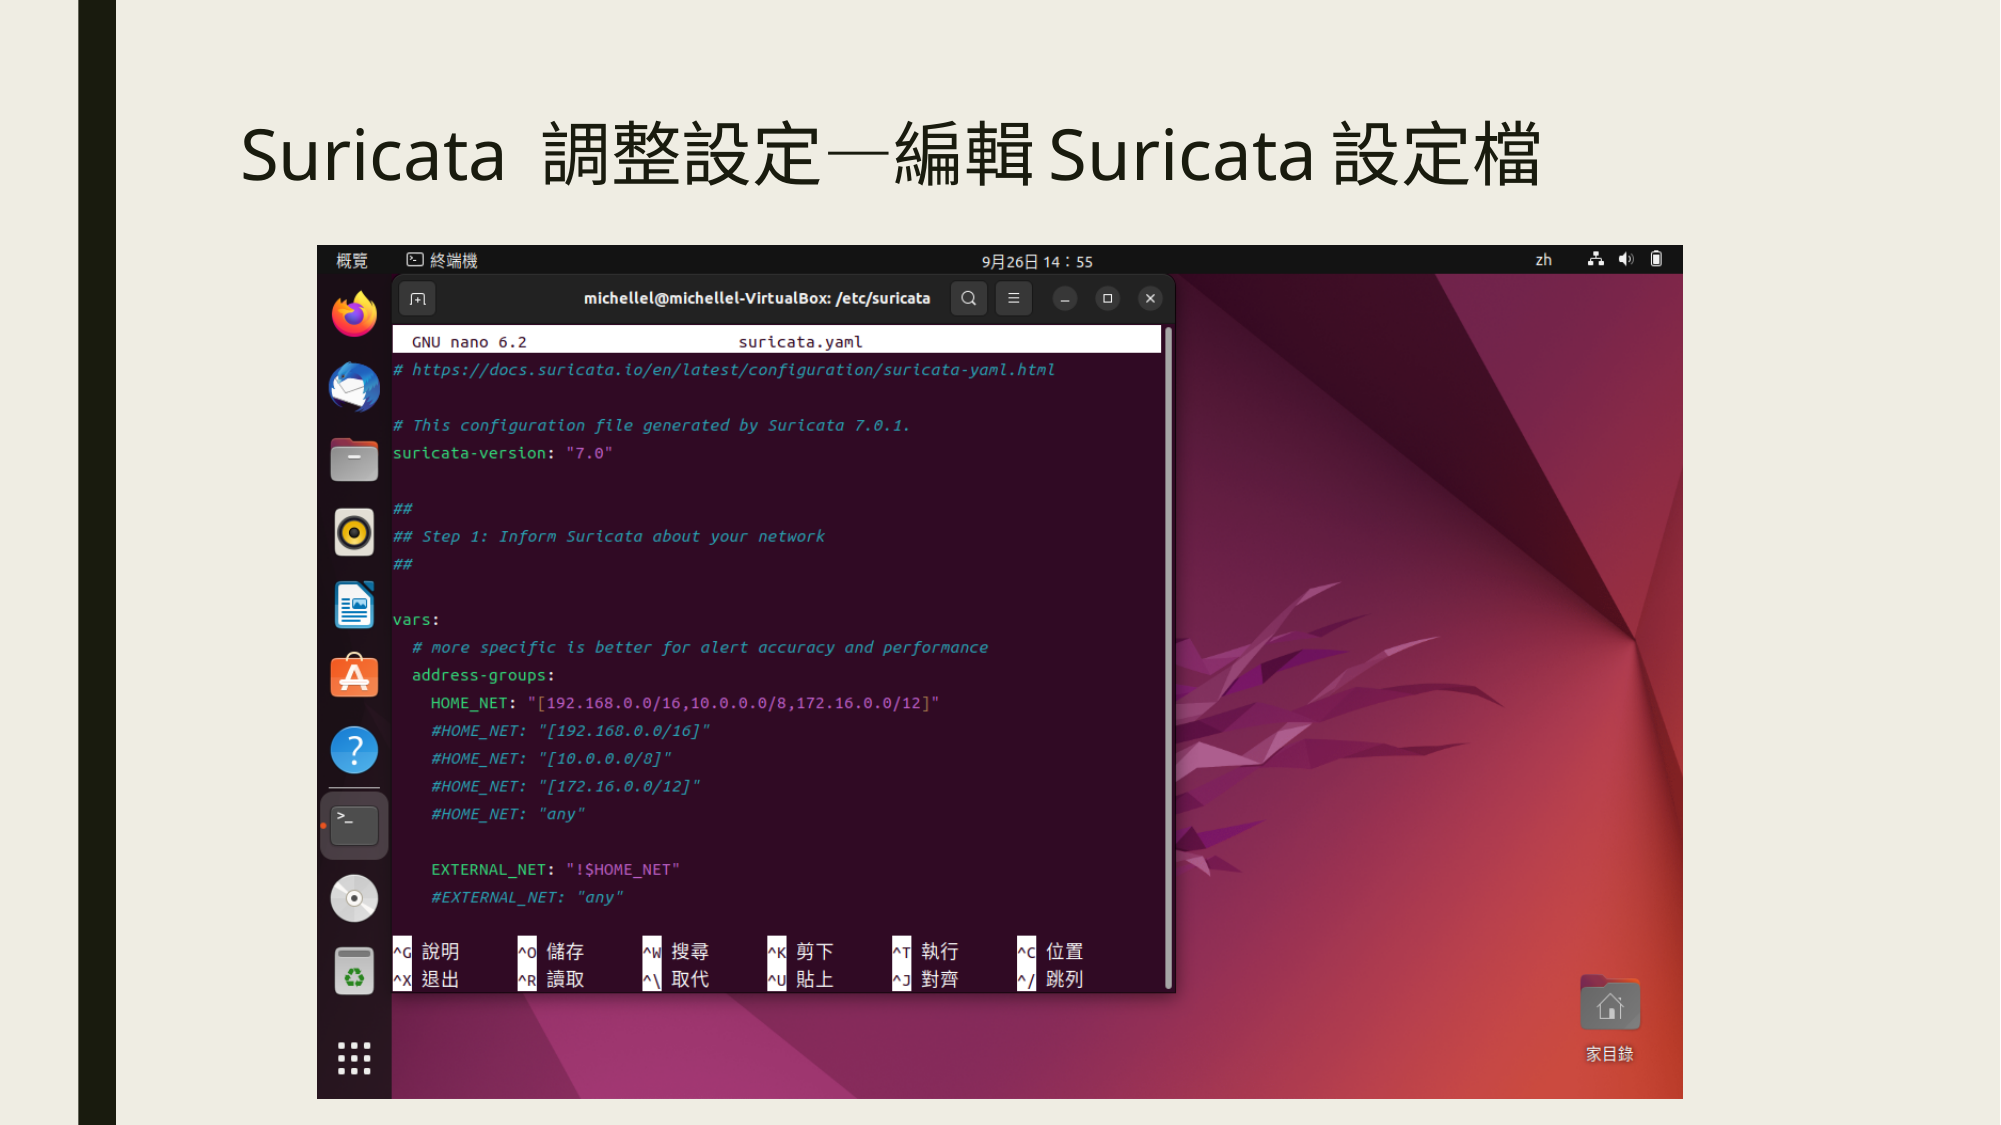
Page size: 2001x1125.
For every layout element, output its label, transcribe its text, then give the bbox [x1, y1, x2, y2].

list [316, 245, 1683, 1099]
title Suricata 調整設定—編輯Suricata設定檔 [225, 112, 1800, 246]
